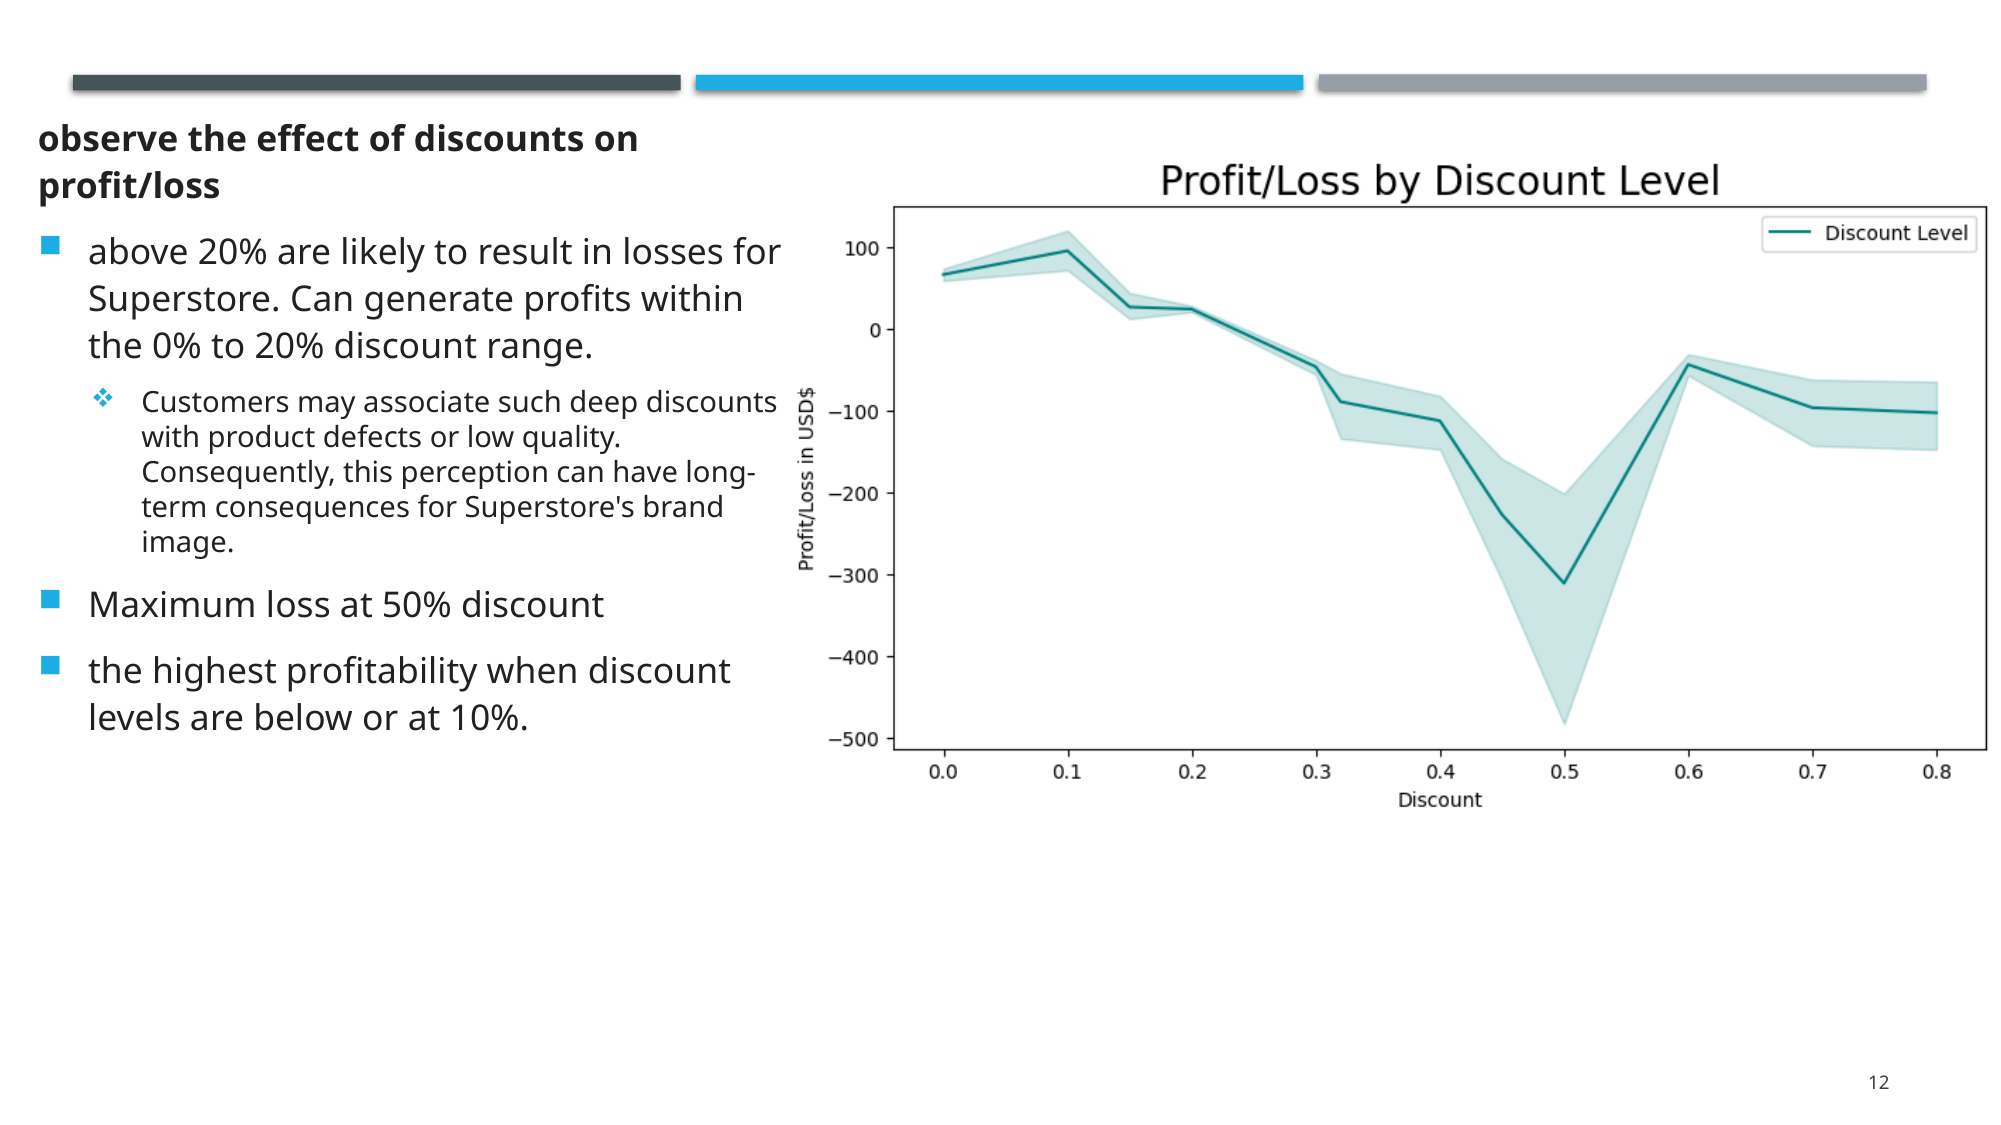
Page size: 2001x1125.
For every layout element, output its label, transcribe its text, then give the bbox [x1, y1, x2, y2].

picture [784, 150, 2000, 825]
slide_number 12 [1732, 1053, 1905, 1114]
text_box observe the effect of discounts on profit/loss above 20% are likely to result in losses for Superstore. Can generate profits within the 0% to 20% discount range. Customers may associate such deep discounts with product defects or low quality. Consequently, this perception can have long-term consequences for Superstore's brand image. Maximum loss at 50% discount the highest profitability when discount levels are below or at 10%. [23, 104, 806, 728]
